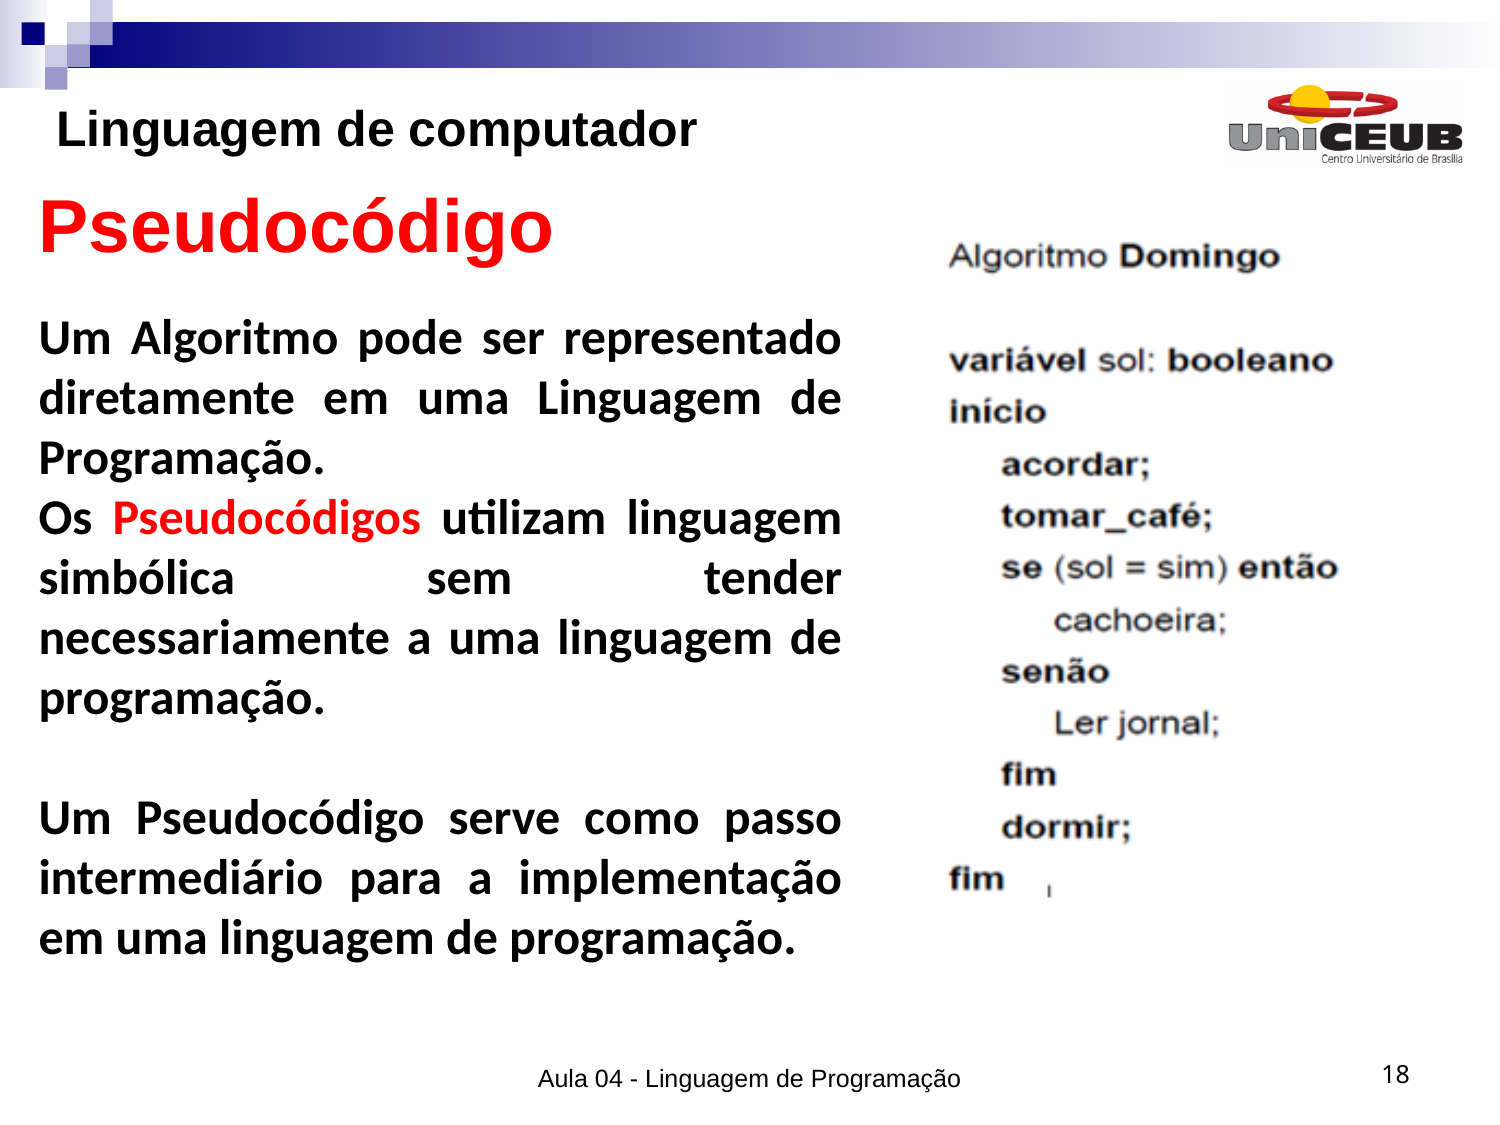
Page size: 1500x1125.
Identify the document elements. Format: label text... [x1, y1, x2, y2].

text_box Pseudocódigo [23, 181, 1374, 264]
text_box 18 [1074, 1024, 1425, 1100]
picture [889, 210, 1375, 935]
picture [1227, 83, 1464, 165]
title Linguagem de computador [41, 14, 1392, 239]
footer Aula 04 - Linguagem de Programação [512, 1025, 988, 1100]
text_box Um Algoritmo pode ser representado diretamente em uma Linguagem de Programação. Os Pseudocódigos utilizam linguagem simbólica sem tender necessariamente a uma linguagem de programação. Um Pseudocódigo serve como passo intermediário para a implementação em uma linguagem de programação. [23, 297, 858, 972]
